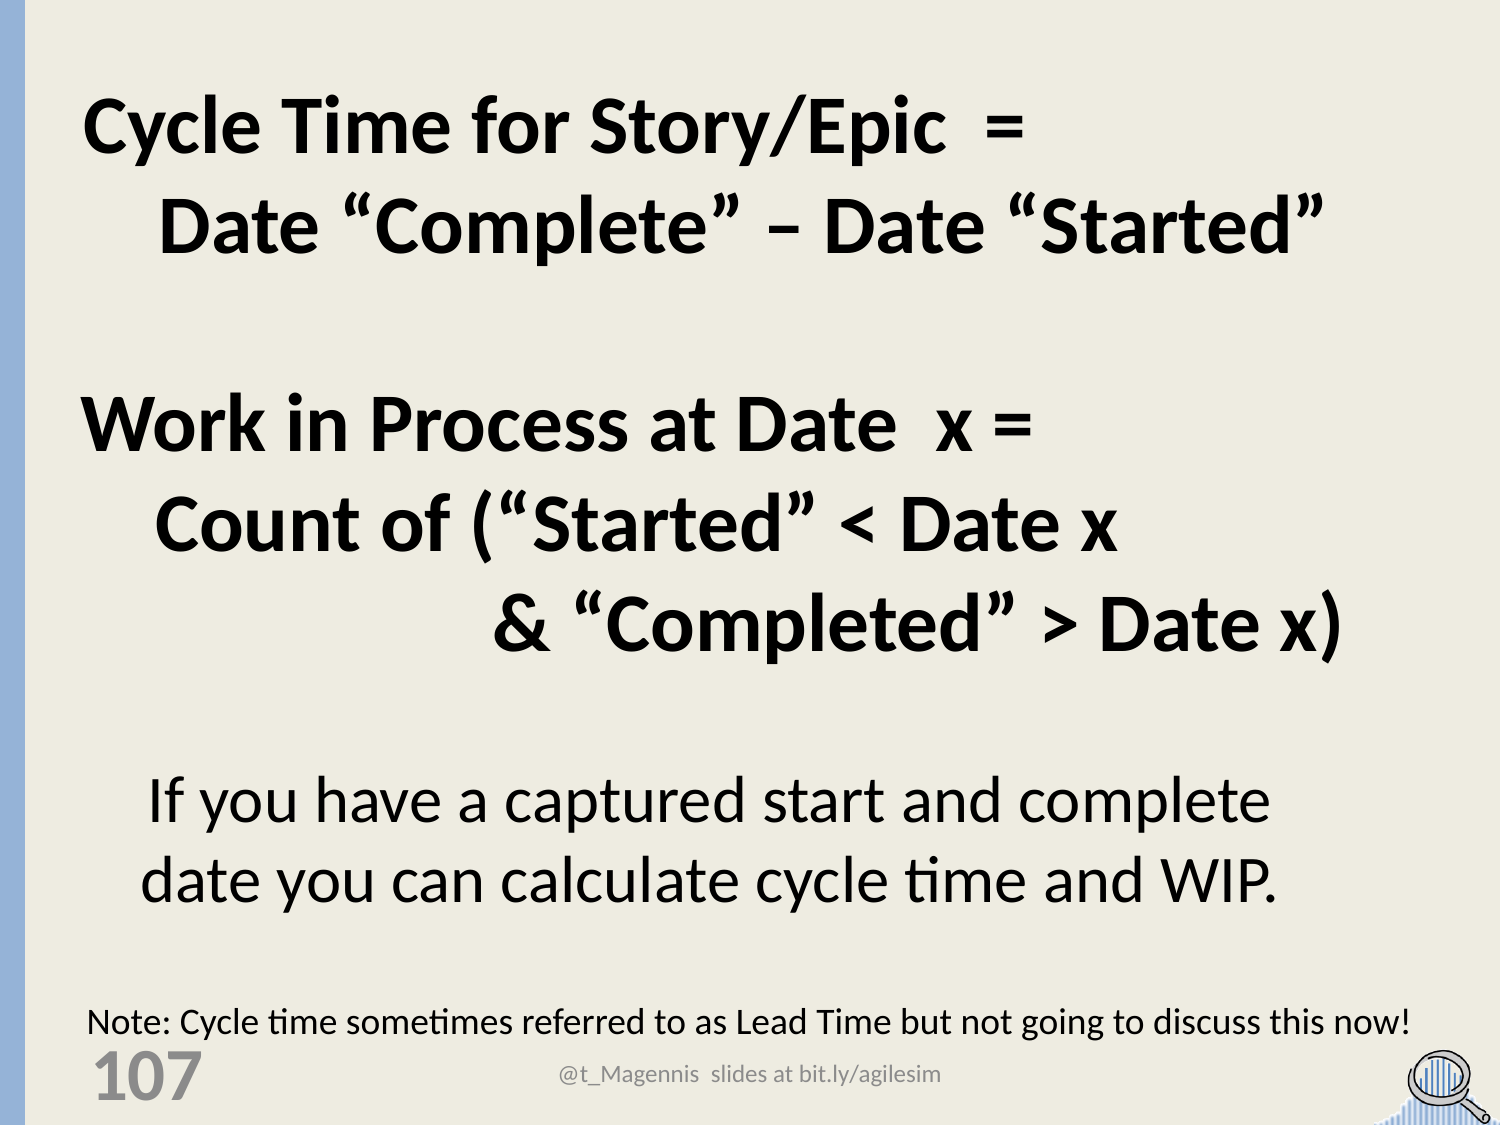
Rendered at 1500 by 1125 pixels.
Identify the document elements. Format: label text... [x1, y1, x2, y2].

text_box Note: Cycle time sometimes referred to as Lead Time but not going to discuss this now! [71, 989, 1447, 1050]
picture [1374, 1046, 1500, 1125]
footer @t_Magennis slides at bit.ly/agilesim [512, 1042, 988, 1103]
text_box If you have a captured start and complete date you can calculate cycle time and WIP. [72, 748, 1348, 923]
text_box Cycle Time for Story/Epic = Date “Complete” – Date “Started” [68, 62, 1419, 278]
text_box Work in Process at Date x = Count of (“Started” < Date x & “Completed” > Date x) [65, 360, 1416, 675]
slide_number 107 [75, 1050, 425, 1100]
